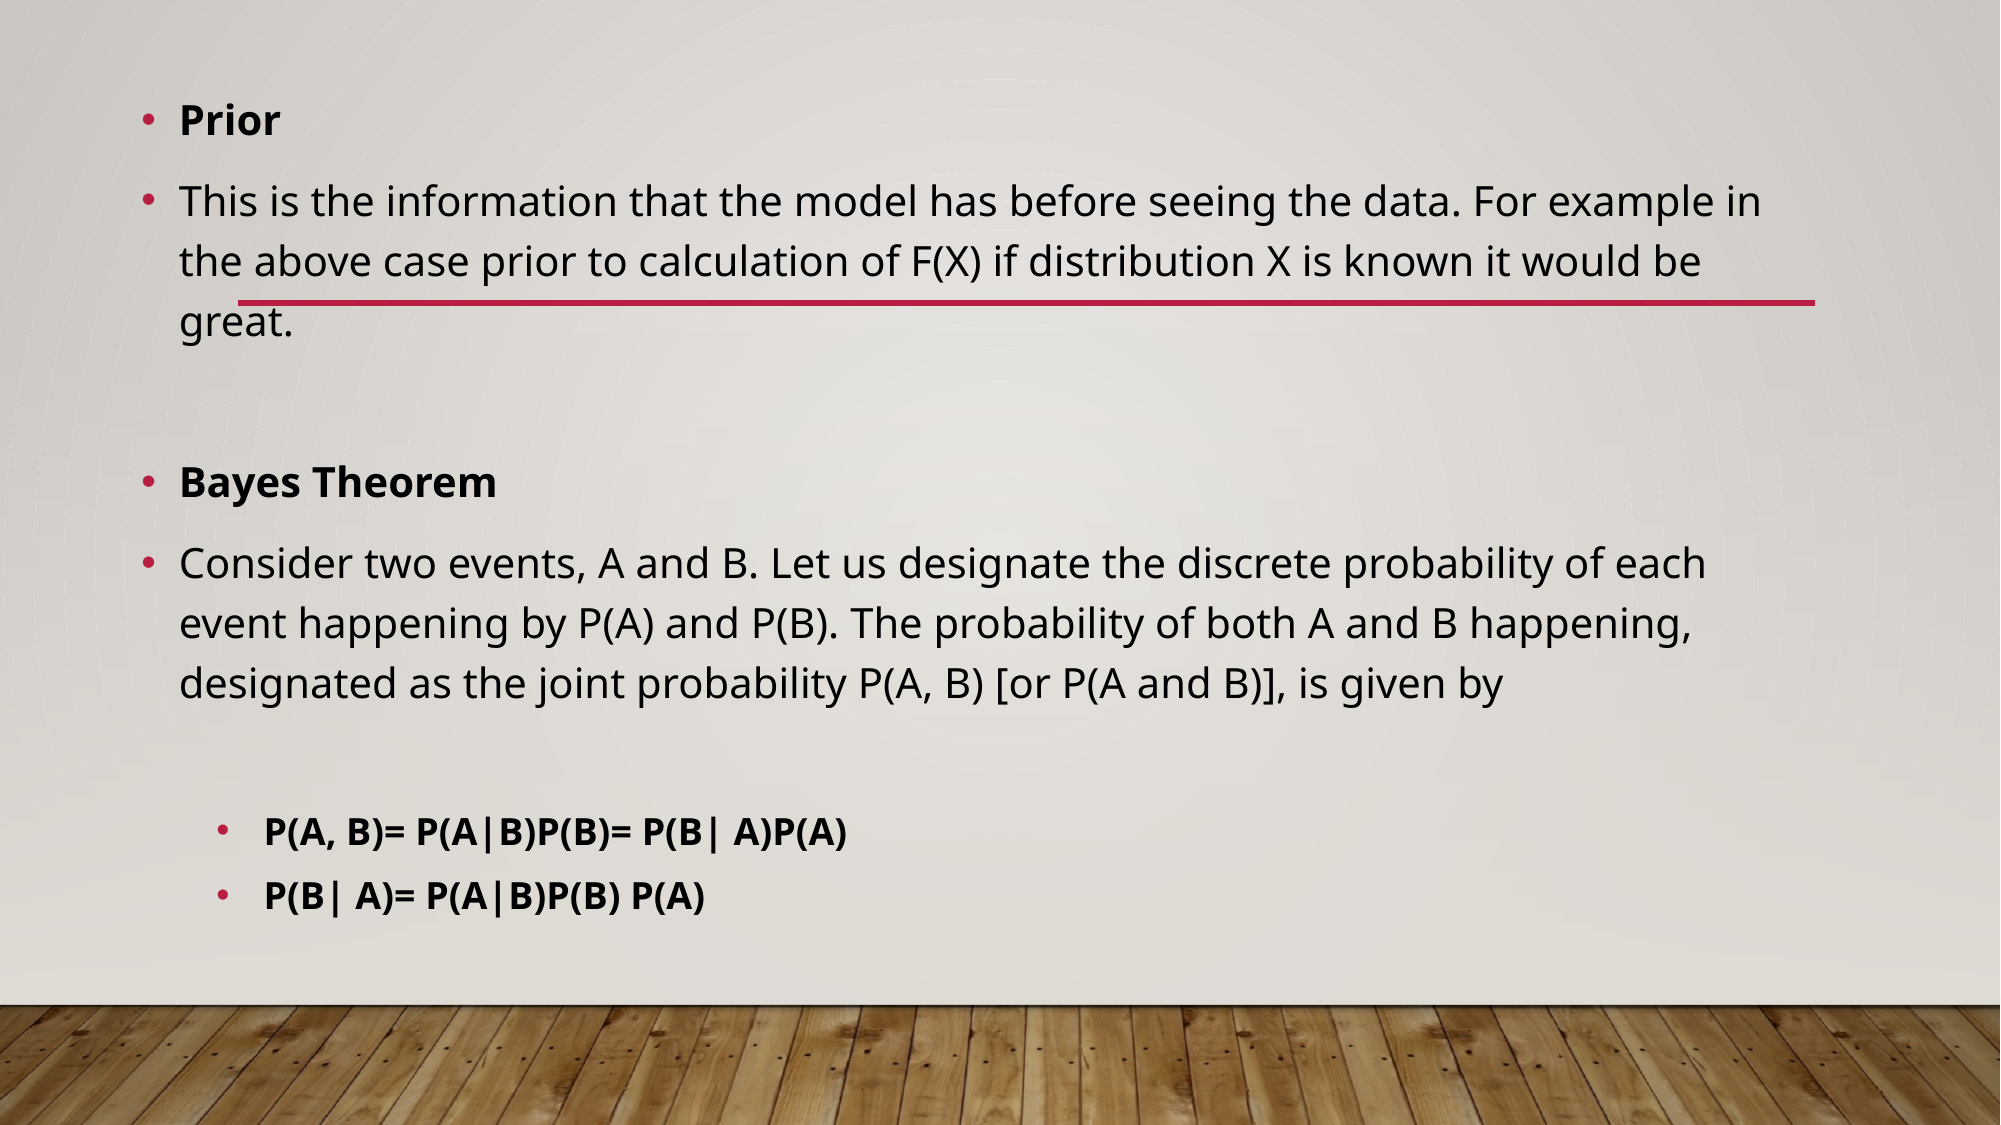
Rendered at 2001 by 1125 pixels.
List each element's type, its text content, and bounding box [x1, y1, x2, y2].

picture [0, 1005, 2000, 1125]
list Prior This is the information that the model has before seeing the data. For example in the above case prior to calculation of F(X) if distribution X is known it would be great. Bayes Theorem Consider two events, A and B. Let us designate the discrete probability of each event happening by P(A) and P(B). The probability of both A and B happening, designated as the joint probability P(A, B) [or P(A and B)], is given by P(A, B)= P(A|B)P(B)= P(B| A)P(A) P(B| A)= P(A|B)P(B) P(A) [126, 76, 1817, 926]
